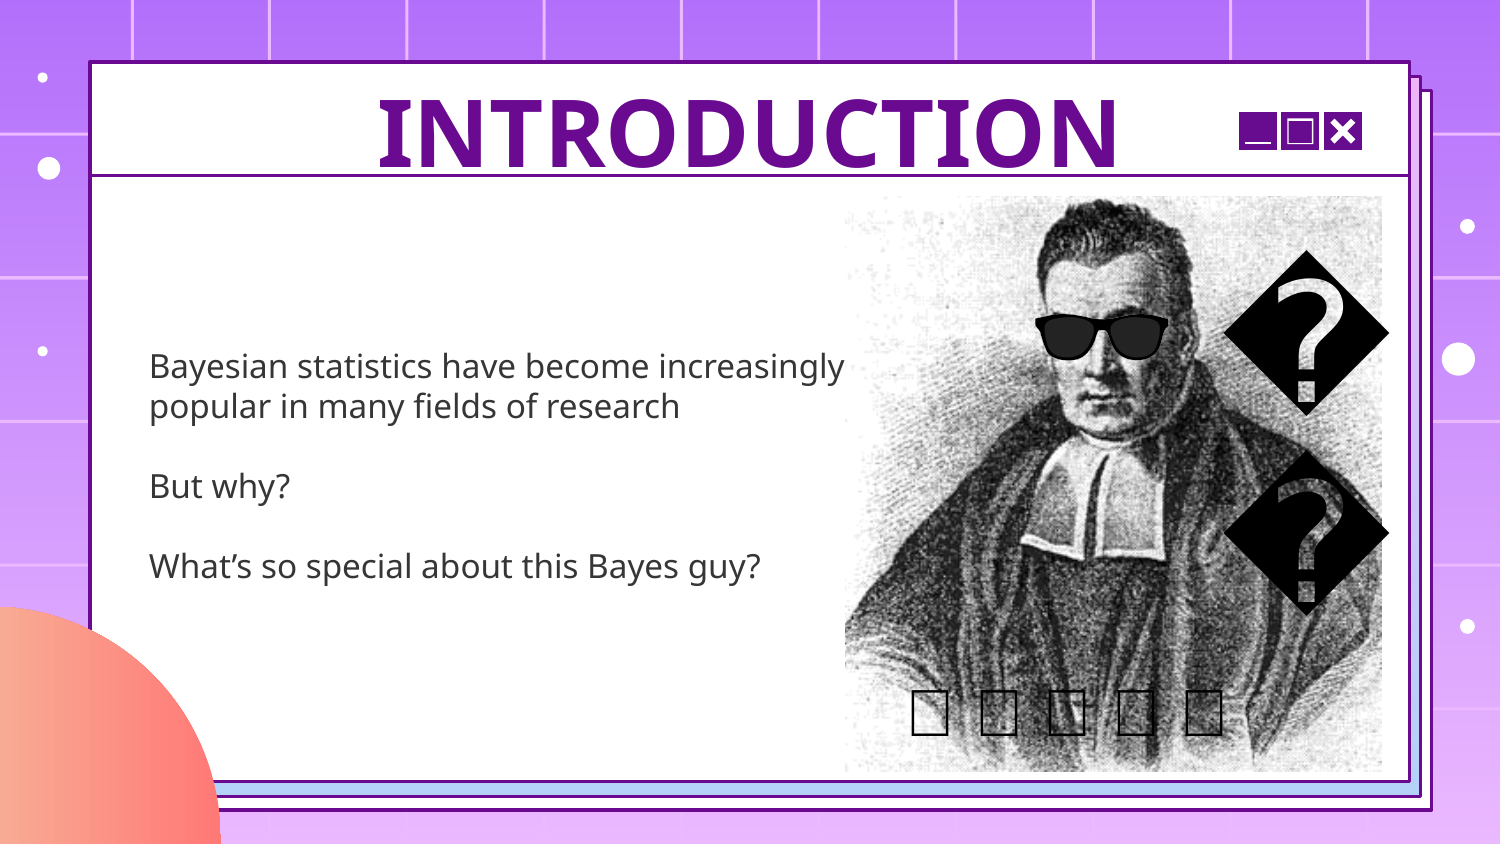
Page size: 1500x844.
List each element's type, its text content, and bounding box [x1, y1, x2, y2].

picture [844, 196, 1382, 772]
text_box 🔥 🔥 🔥 🔥 🔥 [891, 778, 1382, 844]
title INTRODUCTION [337, 96, 1163, 164]
subtitle Bayesian statistics have become increasingly popular in many fields of research But why? What’s so special about this Bayes guy? [133, 412, 839, 518]
